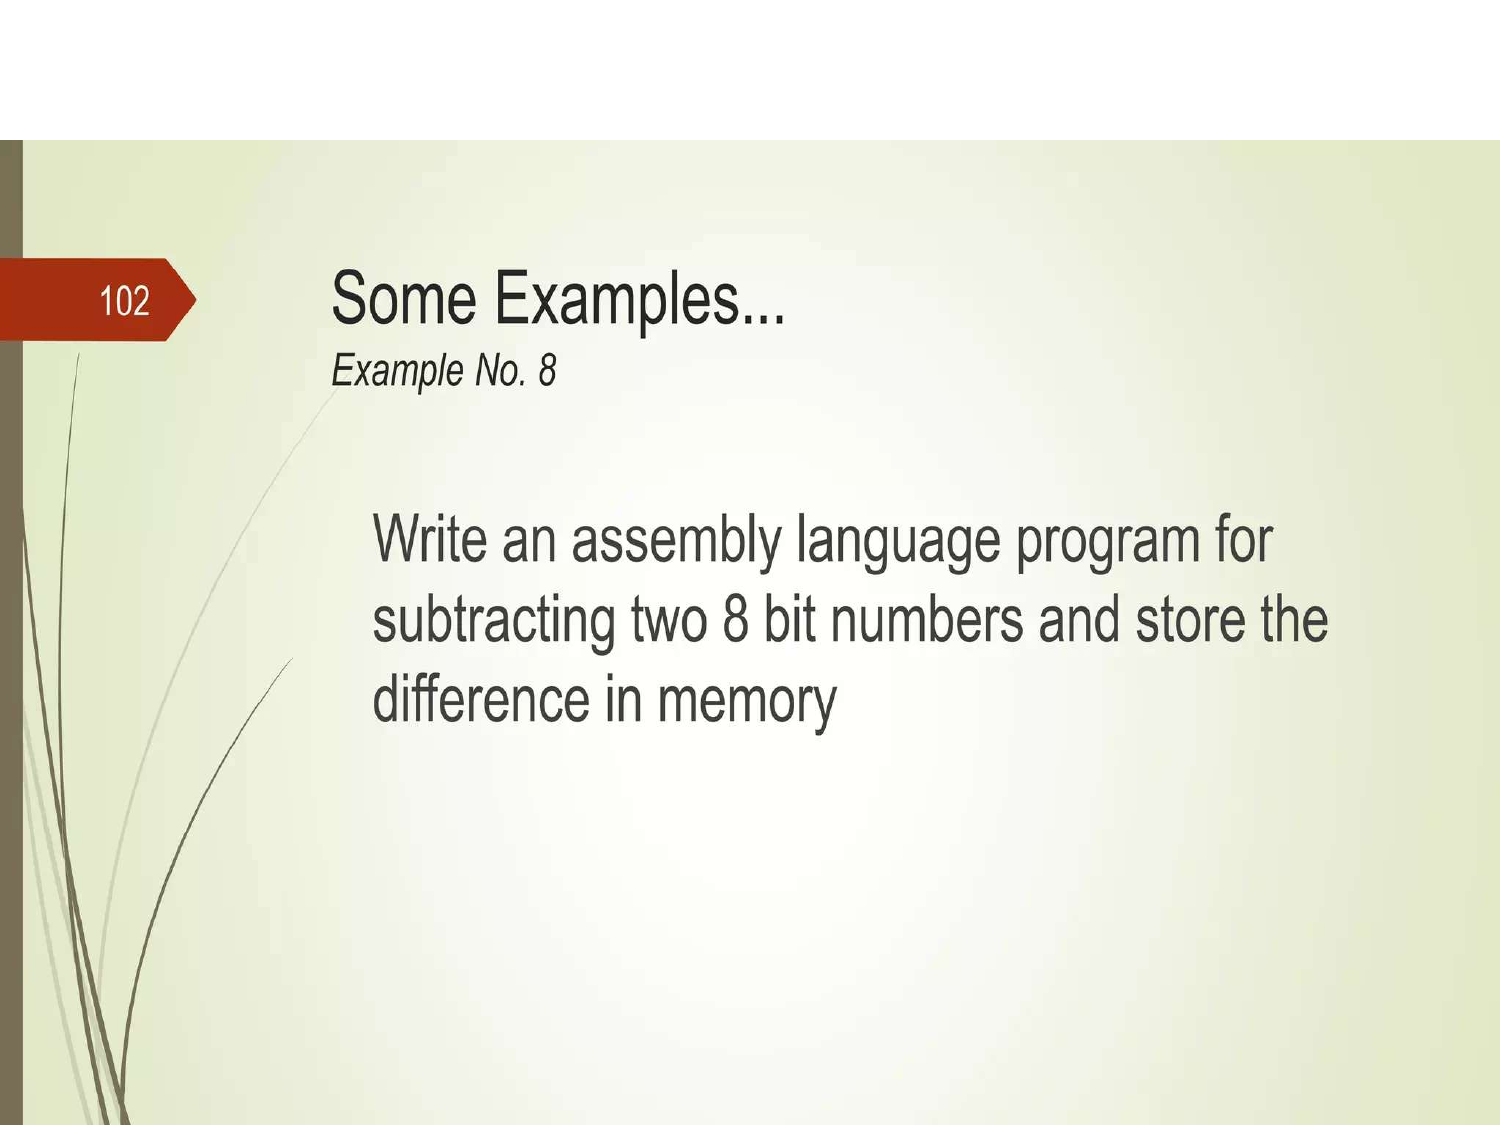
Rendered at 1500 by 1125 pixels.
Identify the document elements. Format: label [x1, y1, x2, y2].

picture [0, 140, 1500, 1125]
